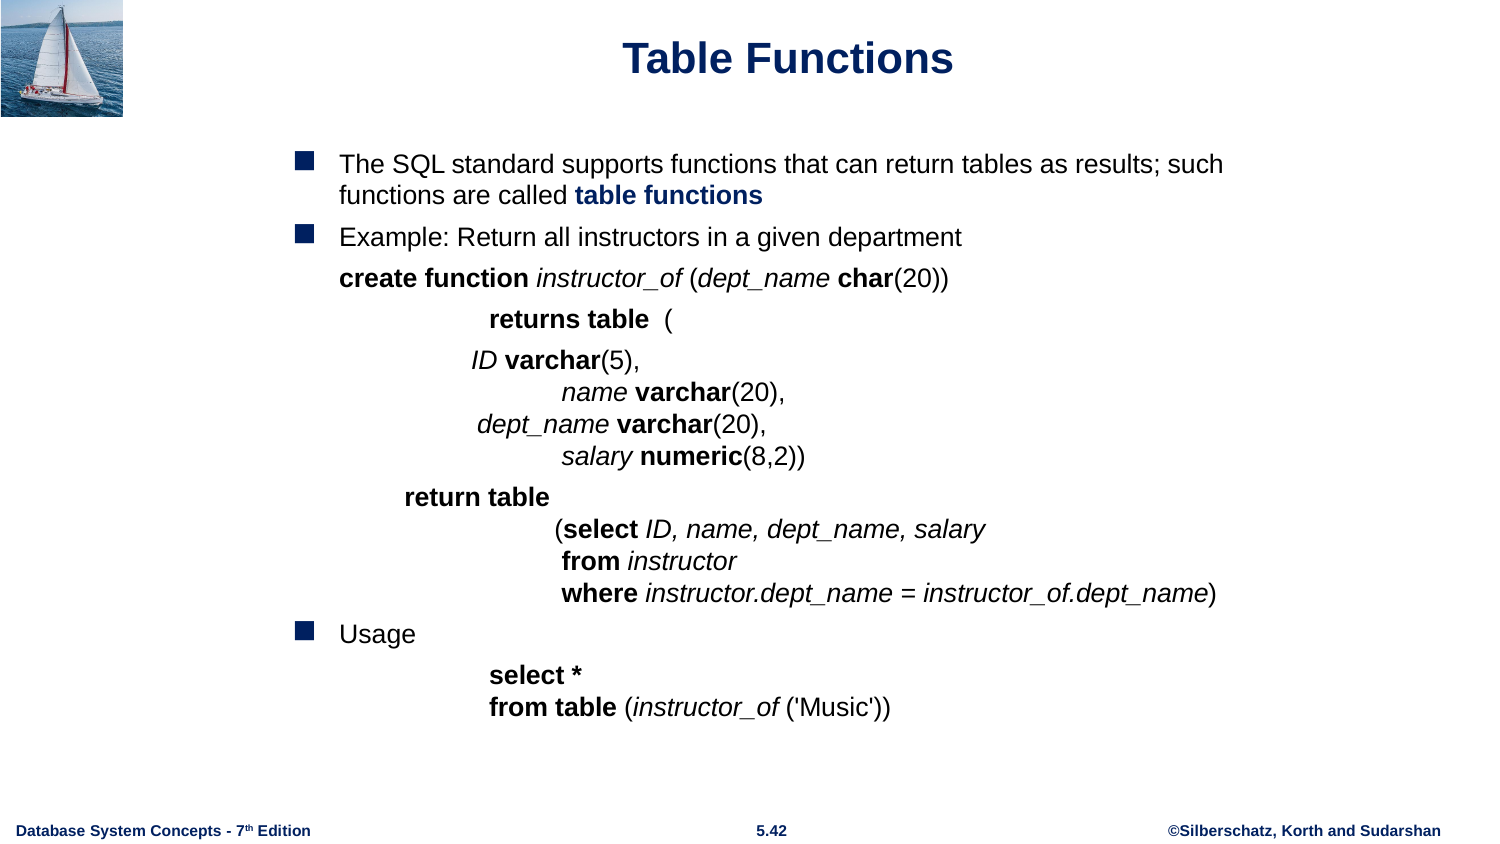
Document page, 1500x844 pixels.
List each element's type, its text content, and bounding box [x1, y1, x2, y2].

list The SQL standard supports functions that can return tables as results; such functions are called table functions Example: Return all instructors in a given department create function instructor_of (dept_name char(20)) returns table ( ID varchar(5), name varchar(20), dept_name varchar(20), salary numeric(8,2)) return table (select ID, name, dept_name, salary from instructor where instructor.dept_name = instructor_of.dept_name) Usage select * from table (instructor_of ('Music')) [282, 139, 1311, 817]
title Table Functions [125, 14, 1452, 90]
picture [0, 0, 123, 117]
